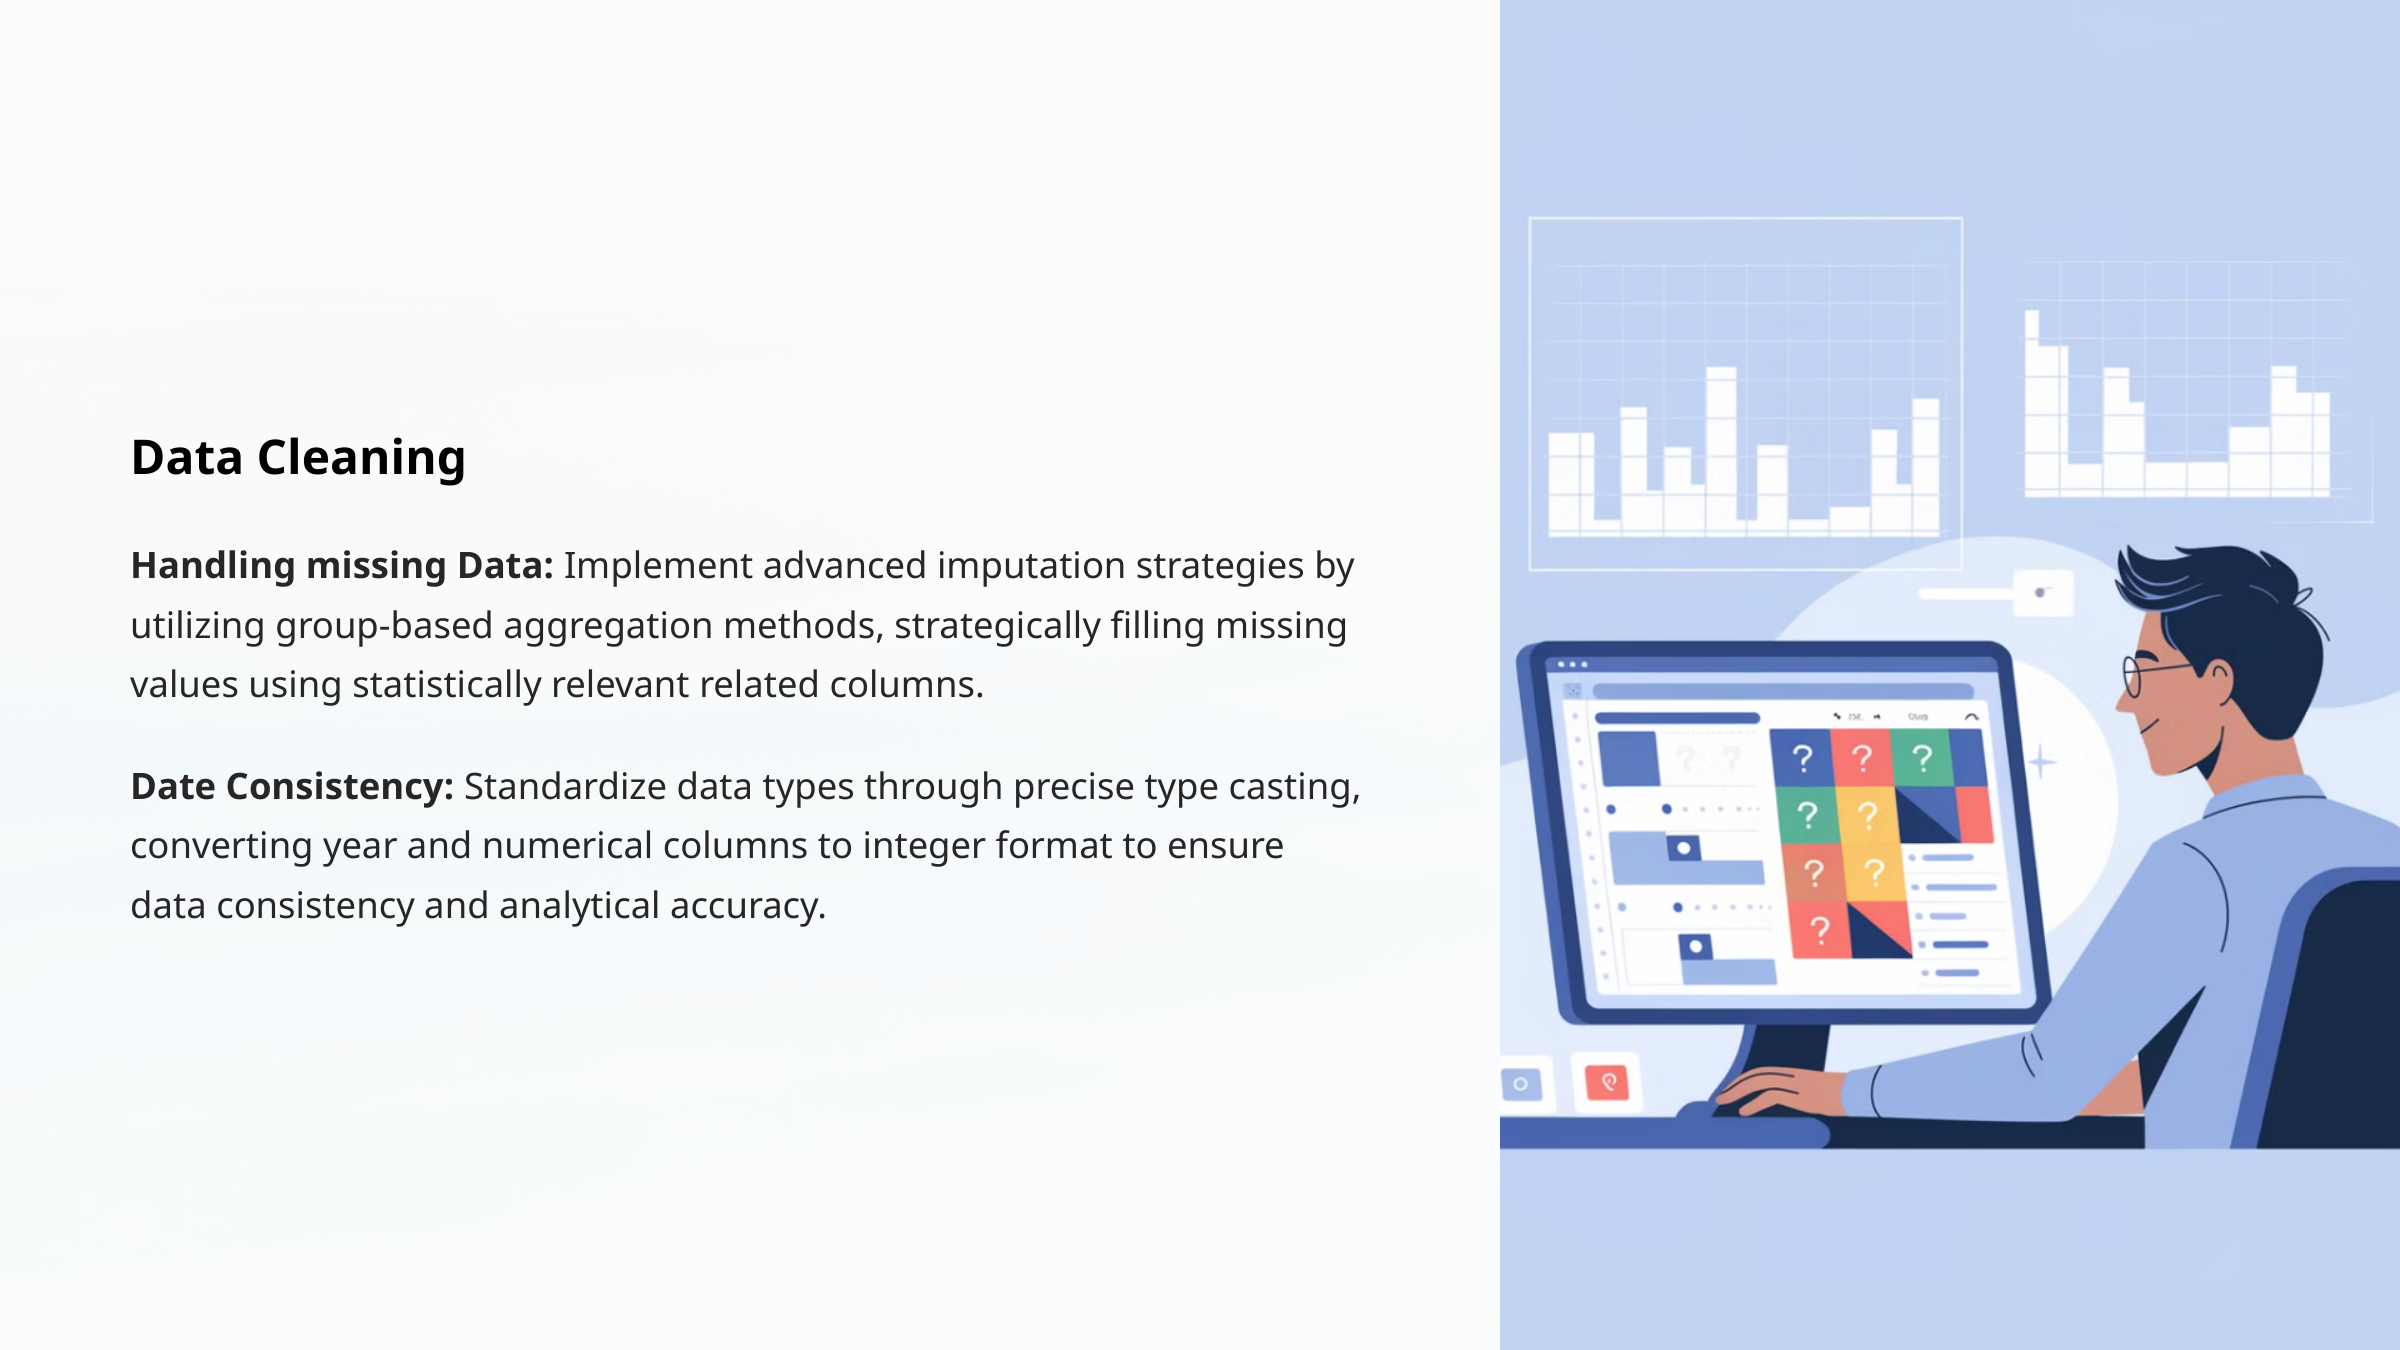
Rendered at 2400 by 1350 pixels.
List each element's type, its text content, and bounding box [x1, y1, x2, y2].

text_box Data Cleaning [130, 423, 619, 485]
picture [1499, 0, 2400, 1350]
text_box Handling missing Data: Implement advanced imputation strategies by utilizing group-based aggregation methods, strategically filling missing values using statistically relevant related columns. [130, 526, 1370, 706]
text_box Date Consistency: Standardize data types through precise type casting, converting year and numerical columns to integer format to ensure data consistency and analytical accuracy. [130, 747, 1370, 926]
